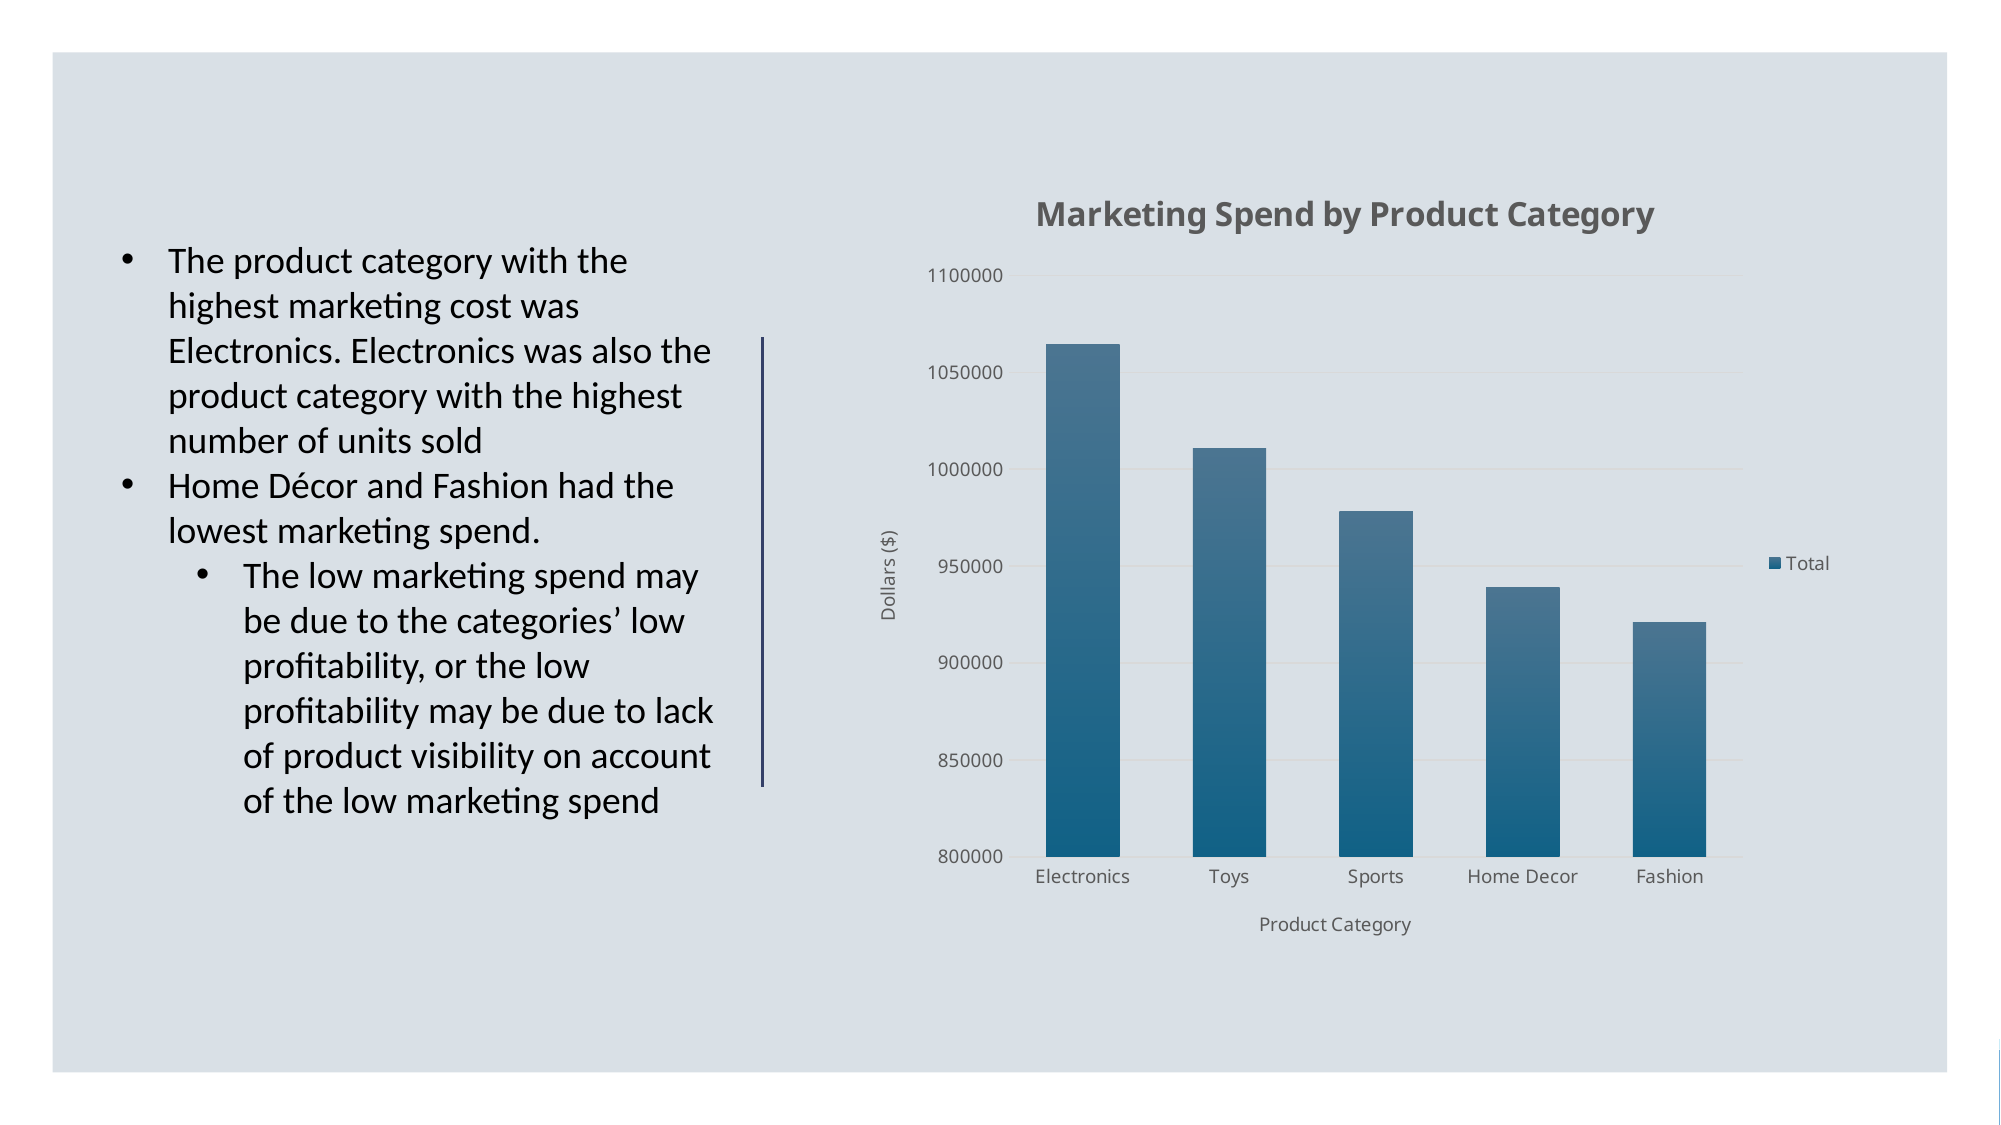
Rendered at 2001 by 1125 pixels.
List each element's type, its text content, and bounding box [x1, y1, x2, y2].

text_box The product category with the highest marketing cost was Electronics. Electronics was also the product category with the highest number of units sold Home Décor and Fashion had the lowest marketing spend. The low marketing spend may be due to the categories’ low profitability, or the low profitability may be due to lack of product visibility on account of the low marketing spend [106, 93, 733, 829]
text_box [0, 0, 2000, 1125]
text_box [51, 51, 1948, 1074]
chart [841, 157, 1850, 969]
